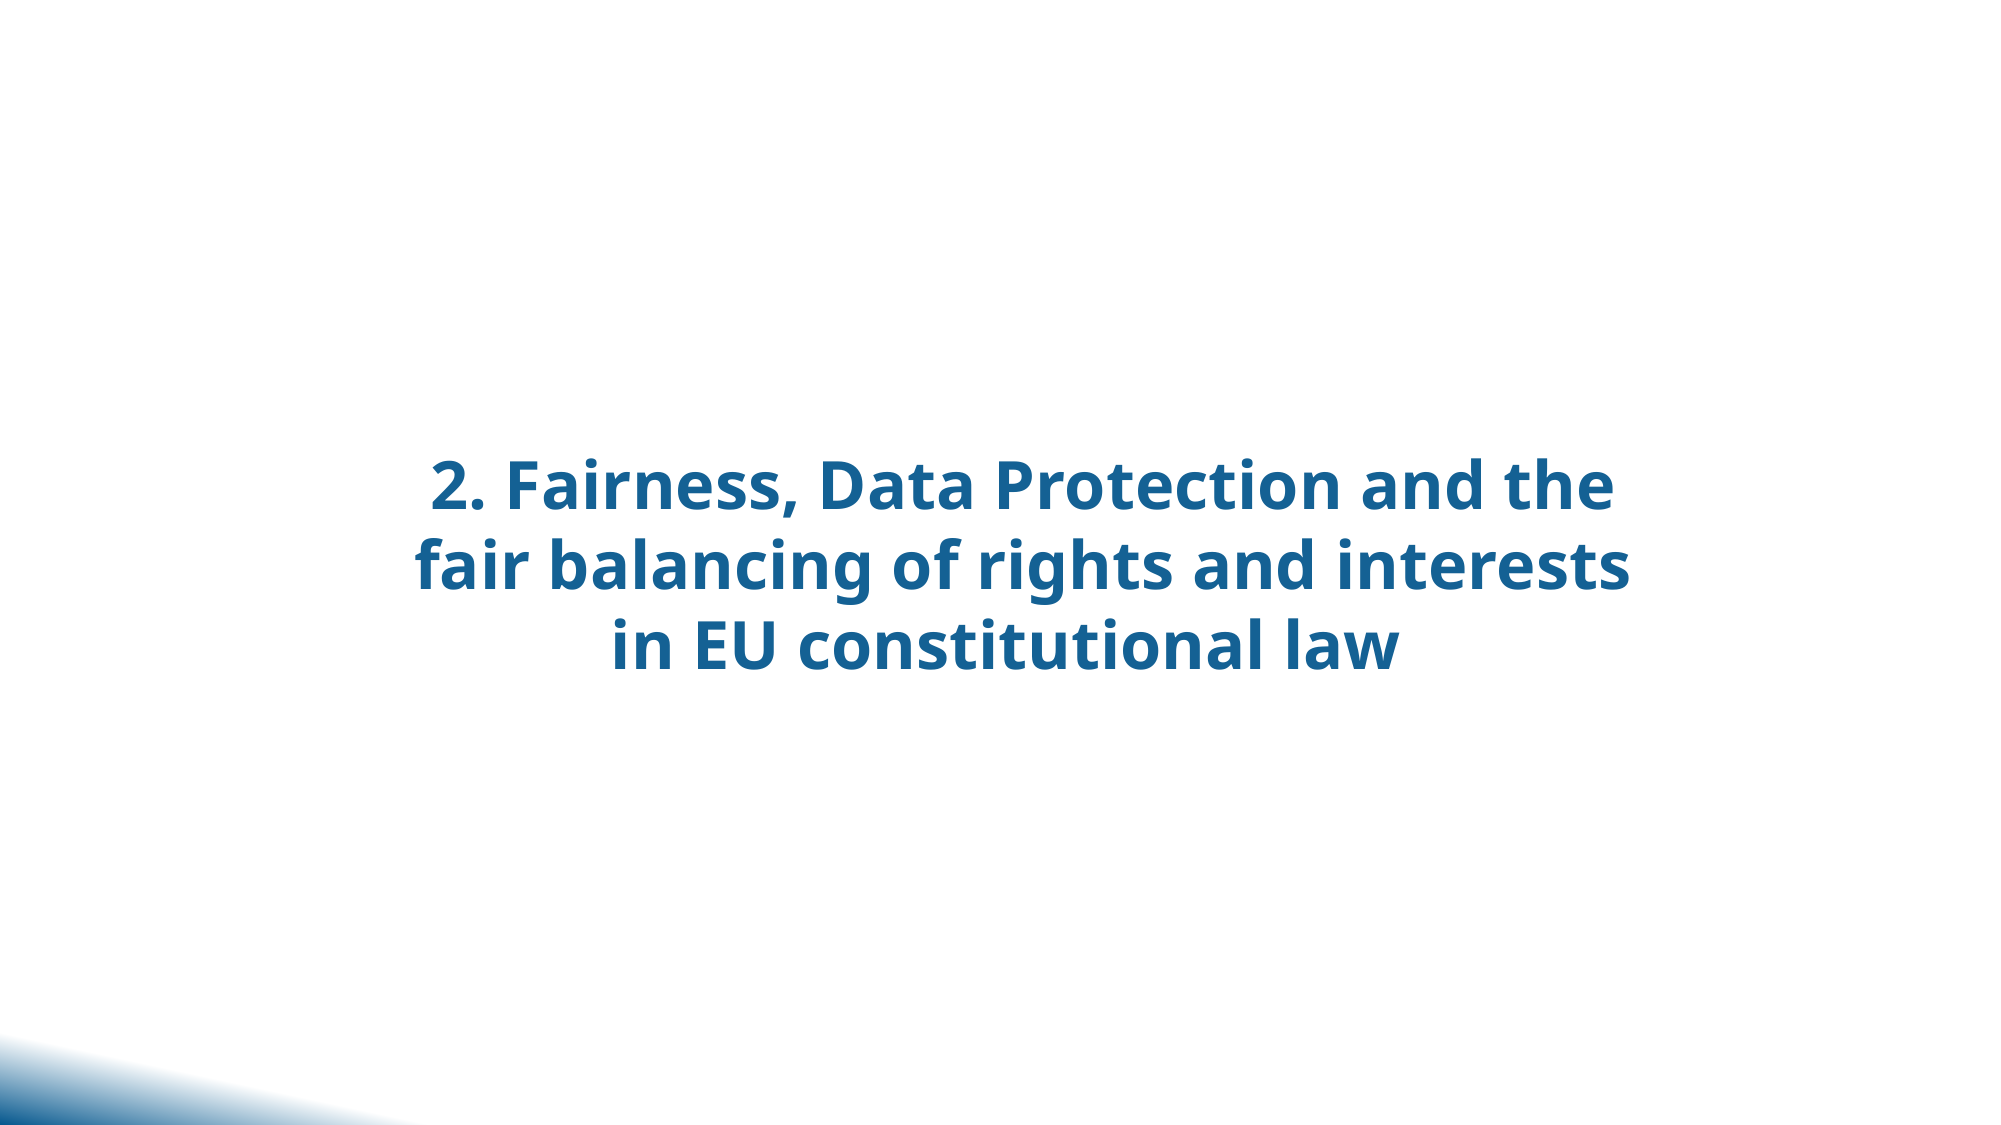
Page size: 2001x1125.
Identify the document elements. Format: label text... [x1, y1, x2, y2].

text_box 2. Fairness, Data Protection and the fair balancing of rights and interests in EU constitutional law [341, 357, 1659, 768]
